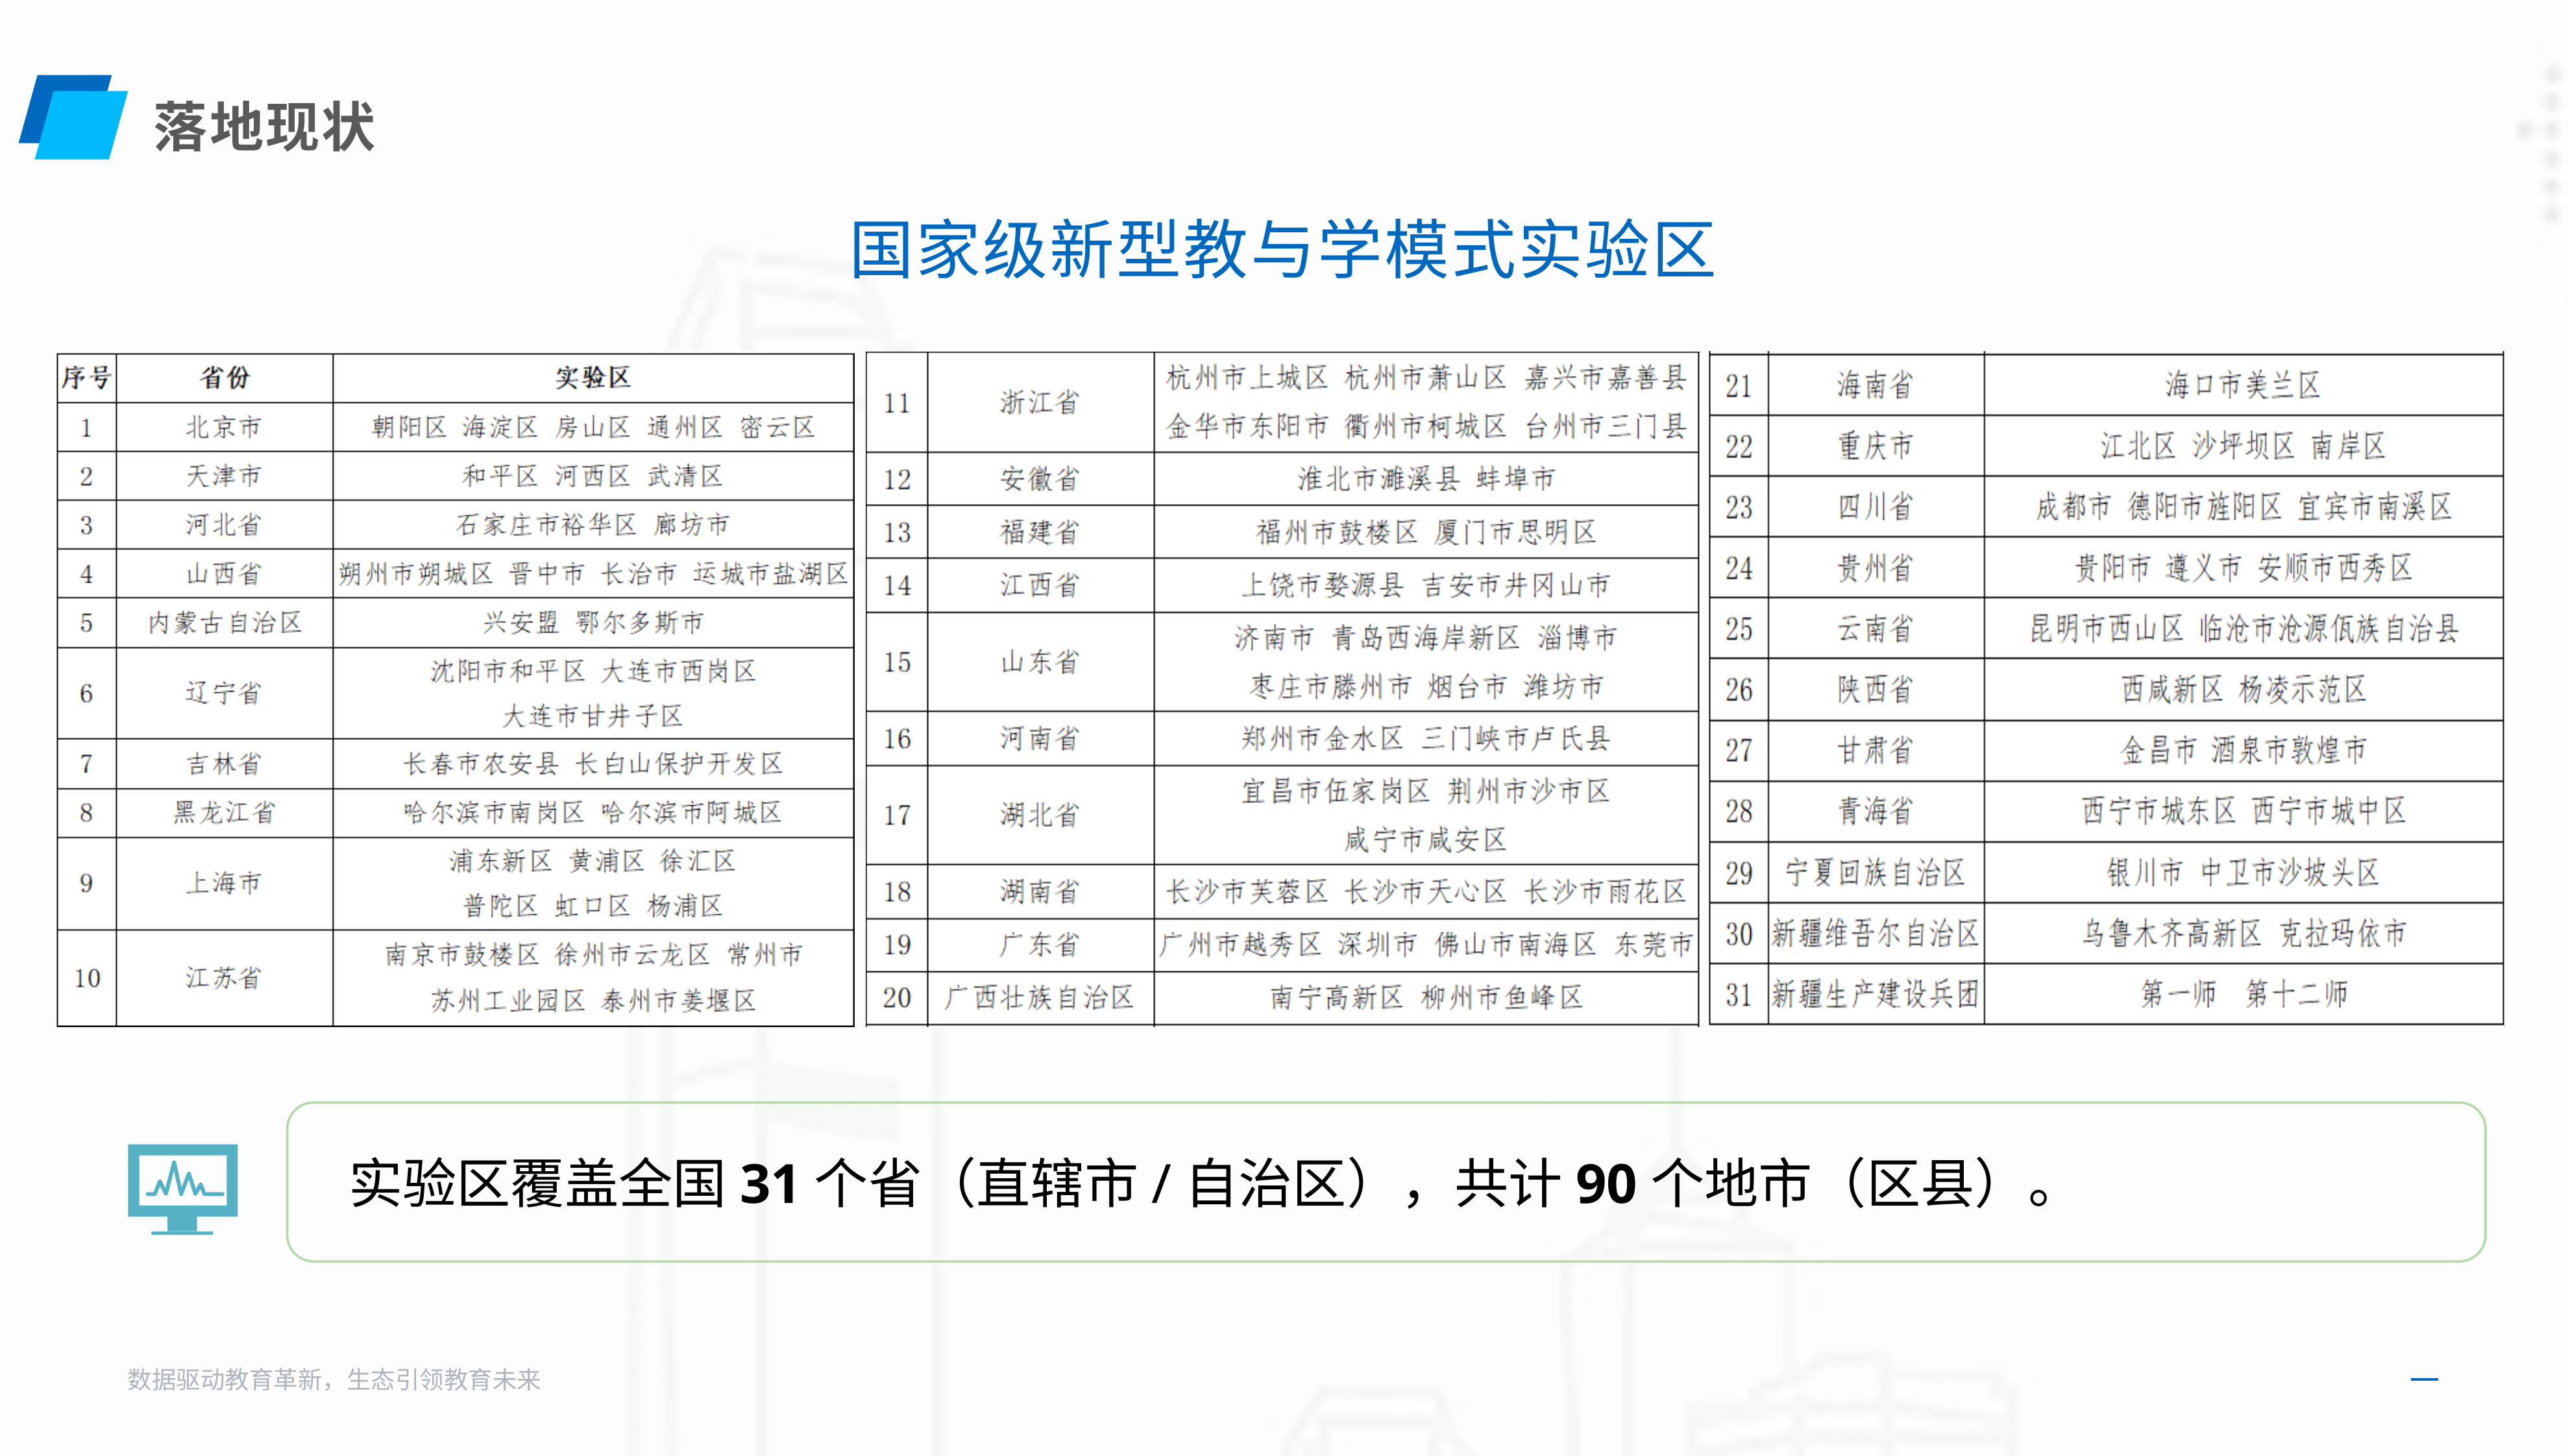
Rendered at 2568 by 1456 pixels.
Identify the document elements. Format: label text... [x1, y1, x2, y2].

picture [866, 352, 1701, 1027]
list 国家级新型教与学模式实验区 [128, 180, 2439, 292]
text_box [128, 1144, 238, 1235]
picture [1707, 351, 2506, 1027]
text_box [287, 1102, 2486, 1262]
list [128, 1068, 2217, 1296]
list 落地现状 [144, 68, 1143, 171]
picture [56, 351, 855, 1027]
